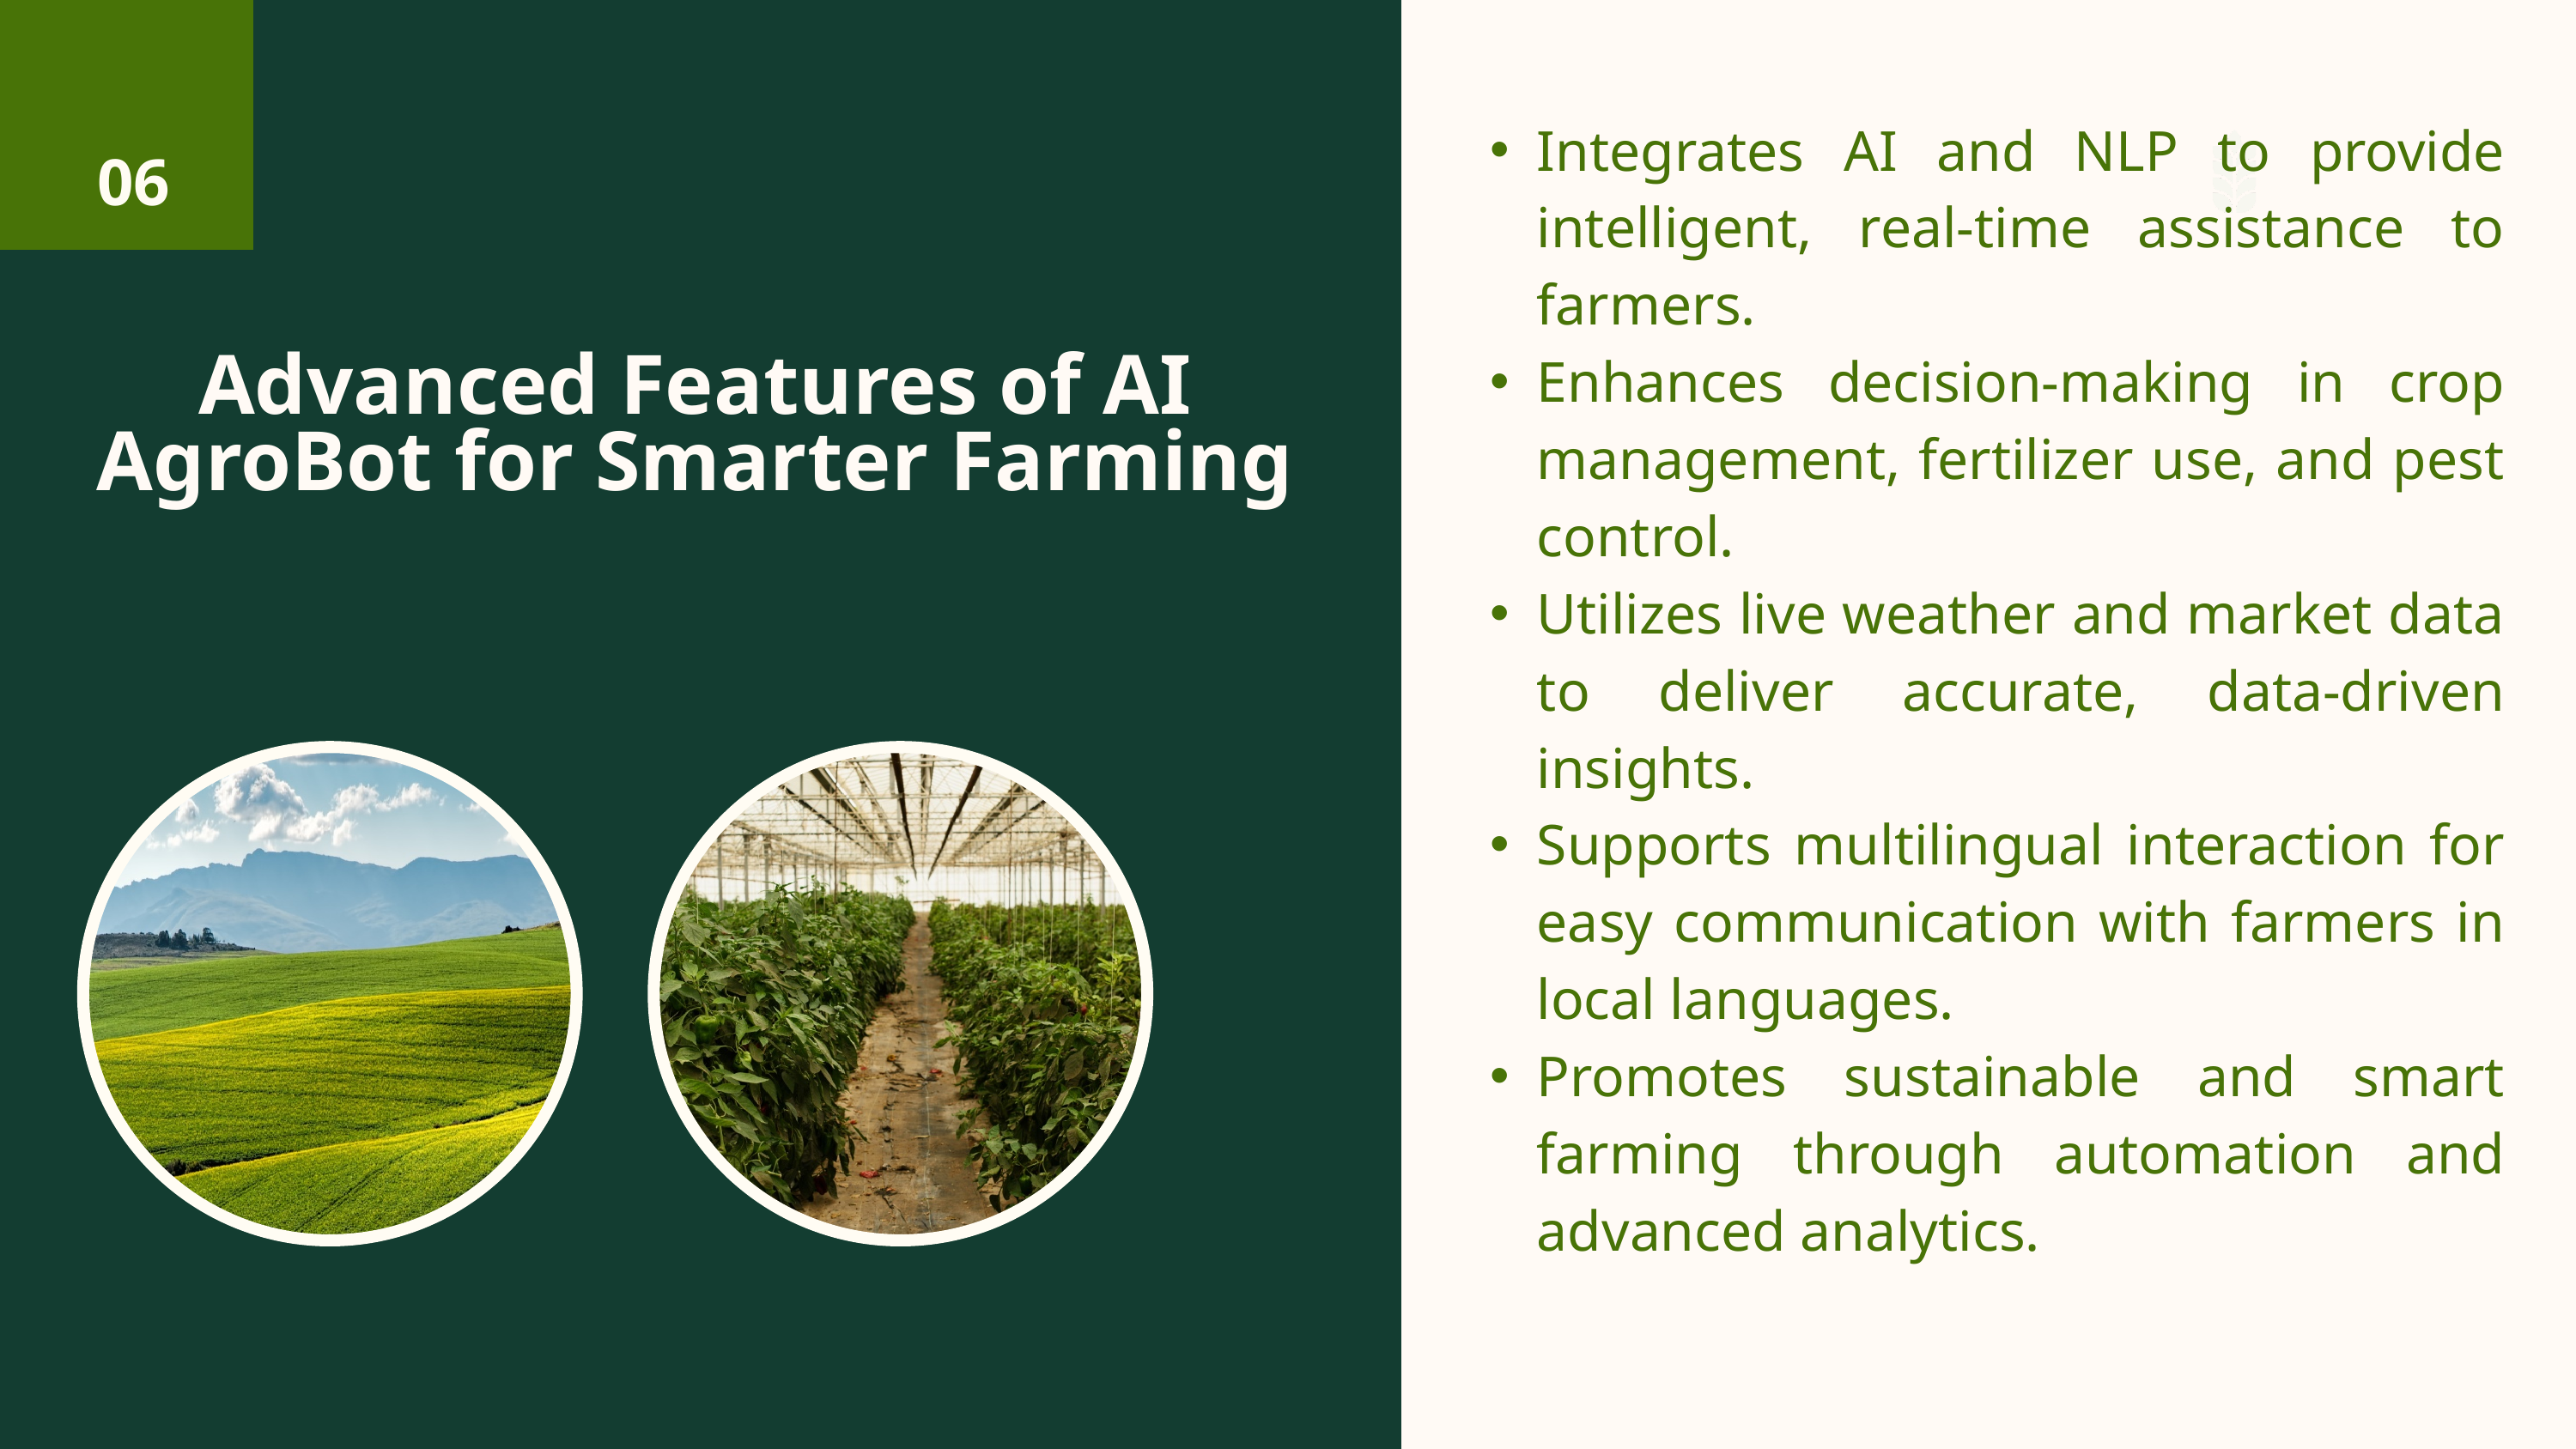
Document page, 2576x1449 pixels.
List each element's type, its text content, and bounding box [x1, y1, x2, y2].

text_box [653, 746, 1148, 1241]
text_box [0, 0, 254, 250]
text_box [82, 746, 577, 1241]
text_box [0, 0, 1402, 1449]
text_box Integrates AI and NLP to provide intelligent, real-time assistance to farmers. Enhances decision-making in crop management, fertilizer use, and pest control. Utilizes live weather and market data to deliver accurate, data-driven insights. Supports multilingual interaction for easy communication with farmers in local languages. Promotes sustainable and smart farming through automation and advanced analytics. [1443, 105, 2506, 1340]
